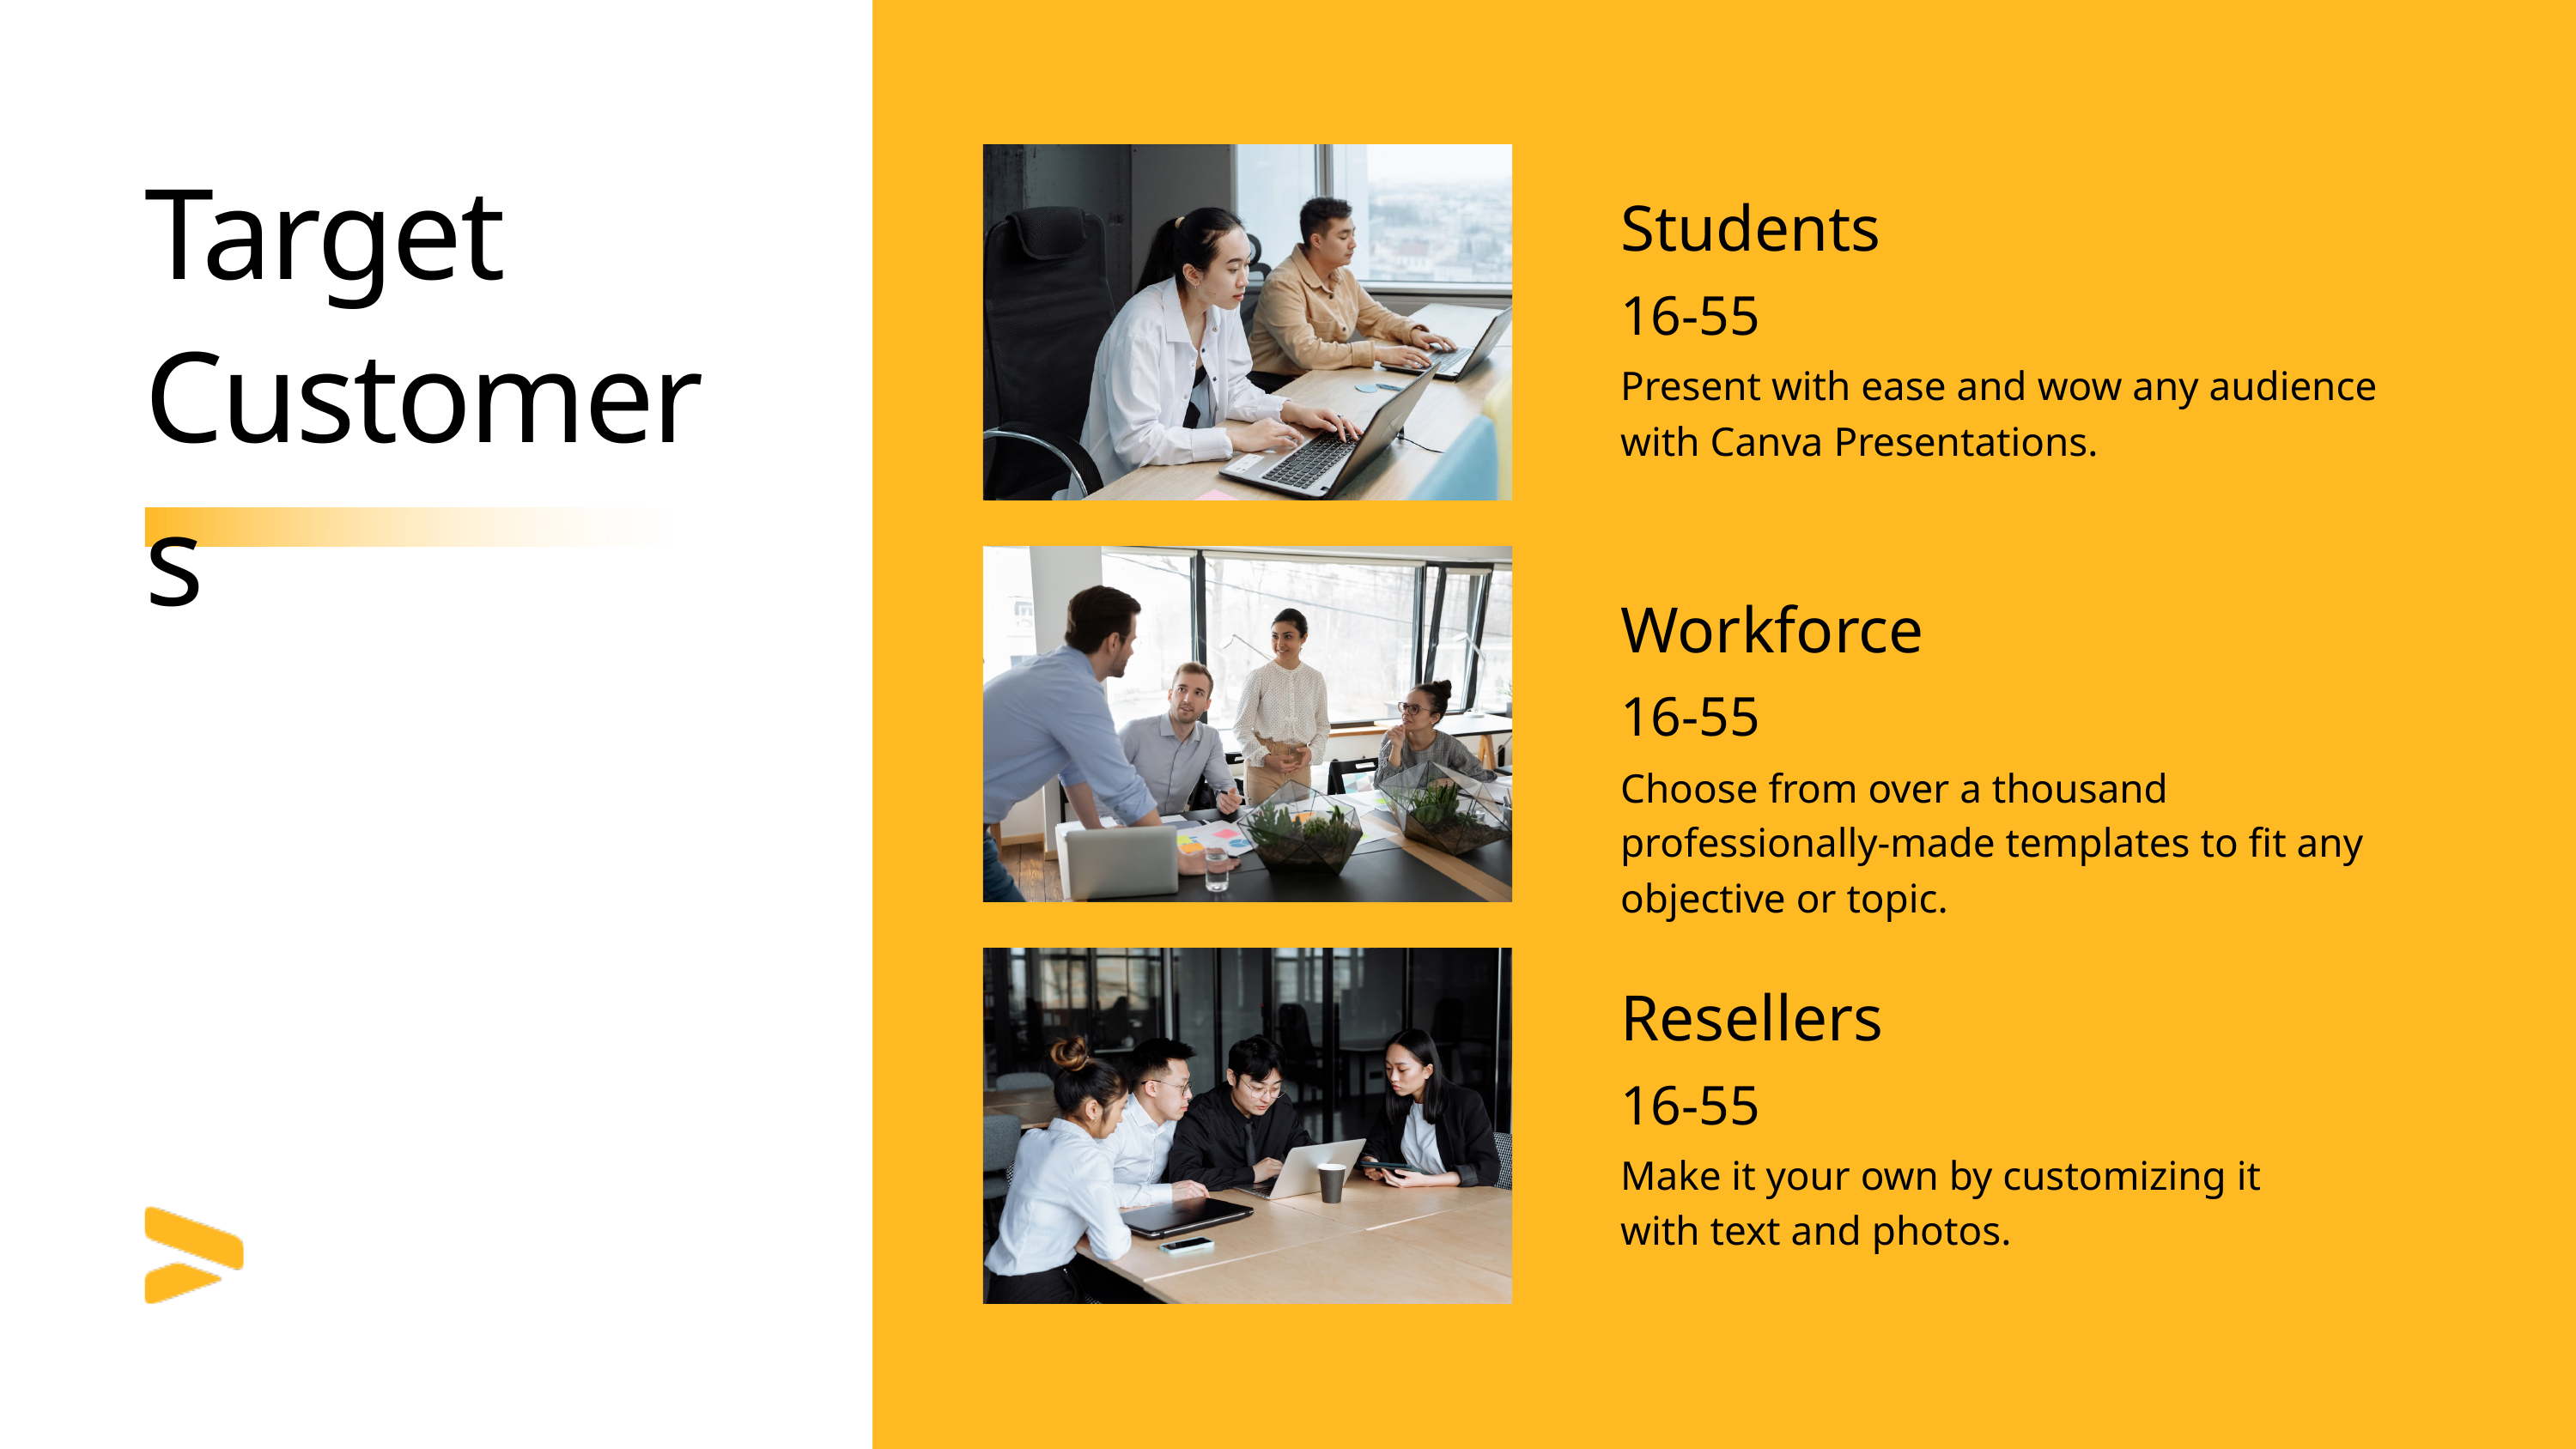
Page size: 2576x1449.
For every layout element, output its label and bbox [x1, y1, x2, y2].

picture [982, 546, 1513, 903]
picture [982, 948, 1513, 1304]
picture [145, 1205, 244, 1305]
text_box [1619, 586, 2418, 862]
text_box [1619, 185, 2418, 460]
text_box [144, 148, 755, 547]
picture [982, 144, 1513, 501]
text_box [0, 0, 873, 1449]
text_box [1619, 974, 2418, 1250]
